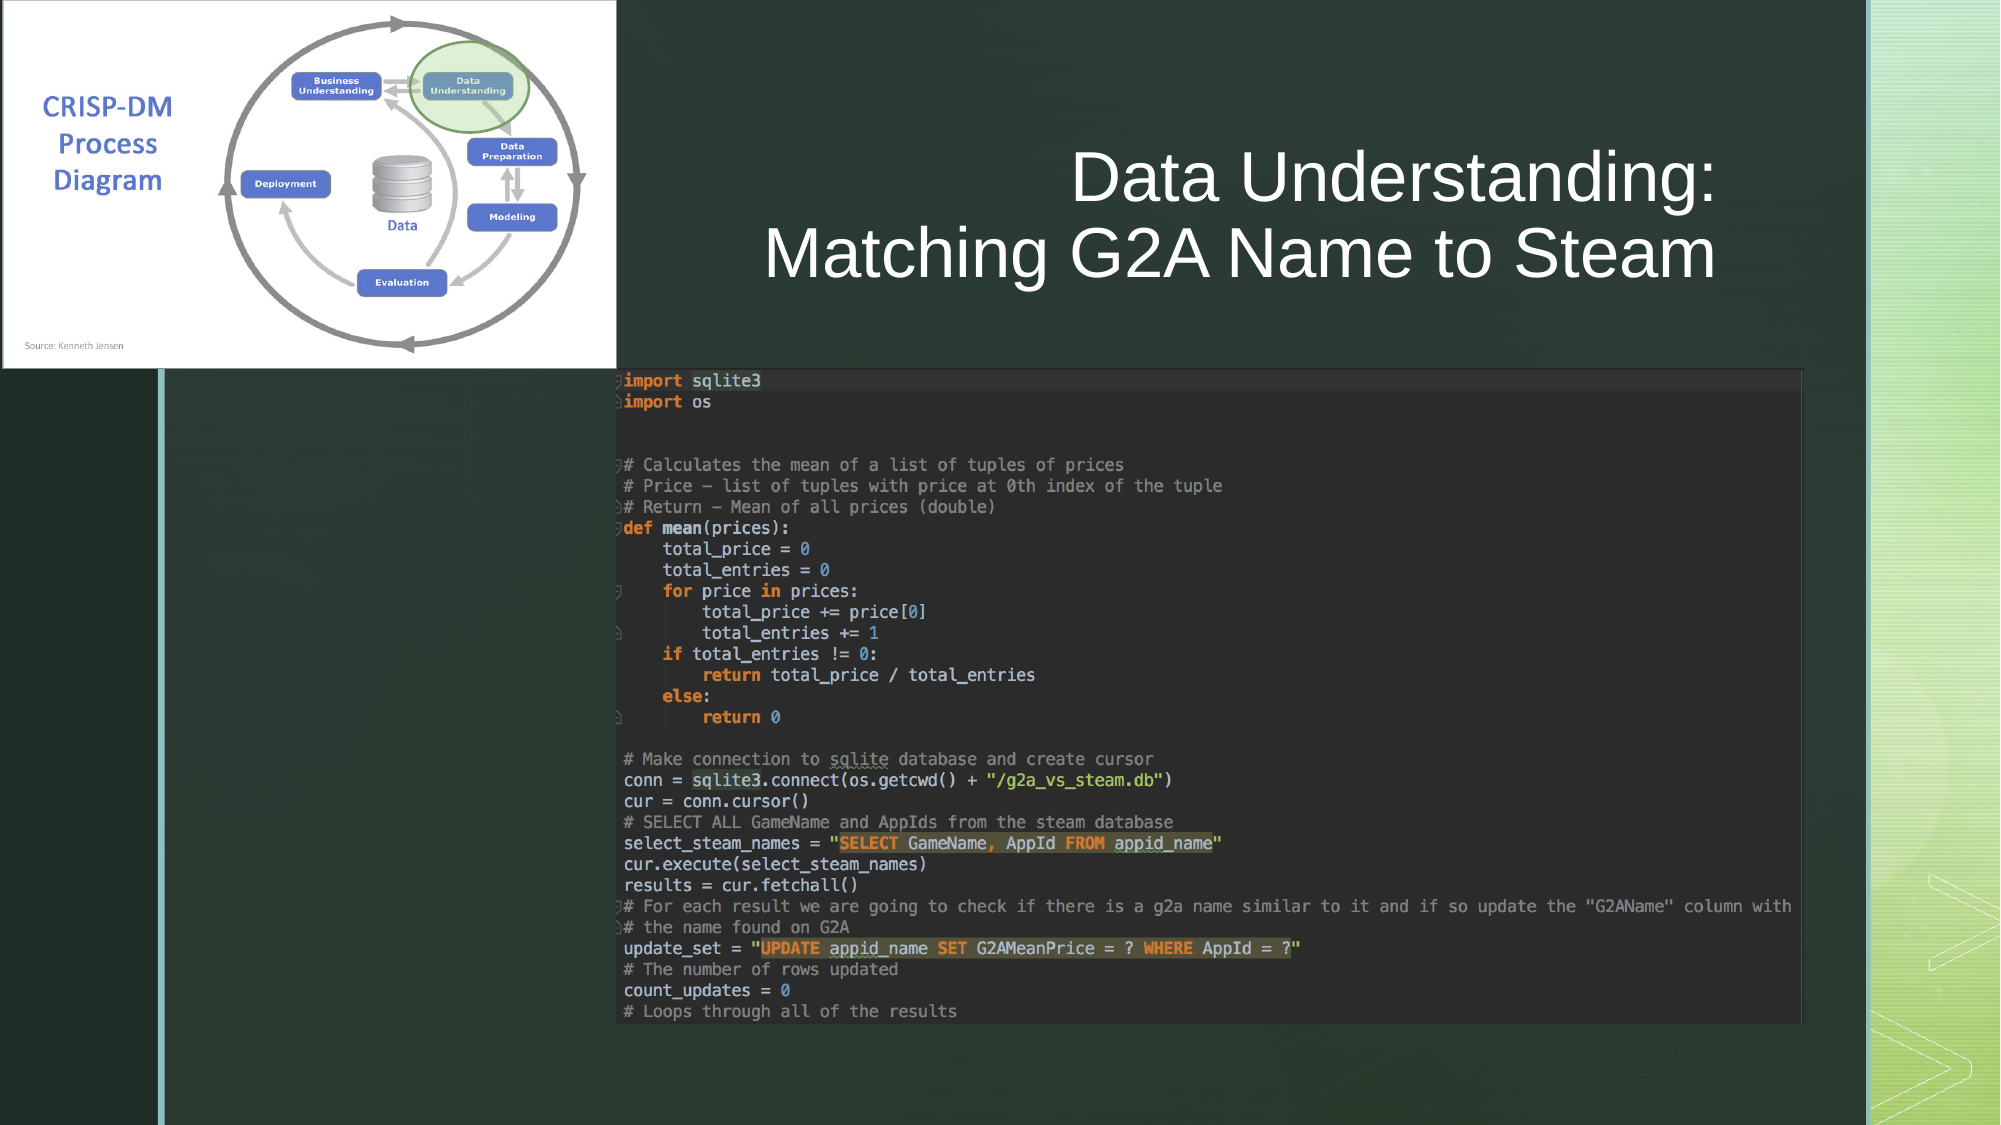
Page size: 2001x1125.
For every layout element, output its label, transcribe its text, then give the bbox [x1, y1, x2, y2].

picture [1871, 0, 2001, 1125]
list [616, 368, 1804, 1025]
picture [2, 0, 617, 369]
title Data Understanding: Matching G2A Name to Steam [617, 132, 1734, 310]
